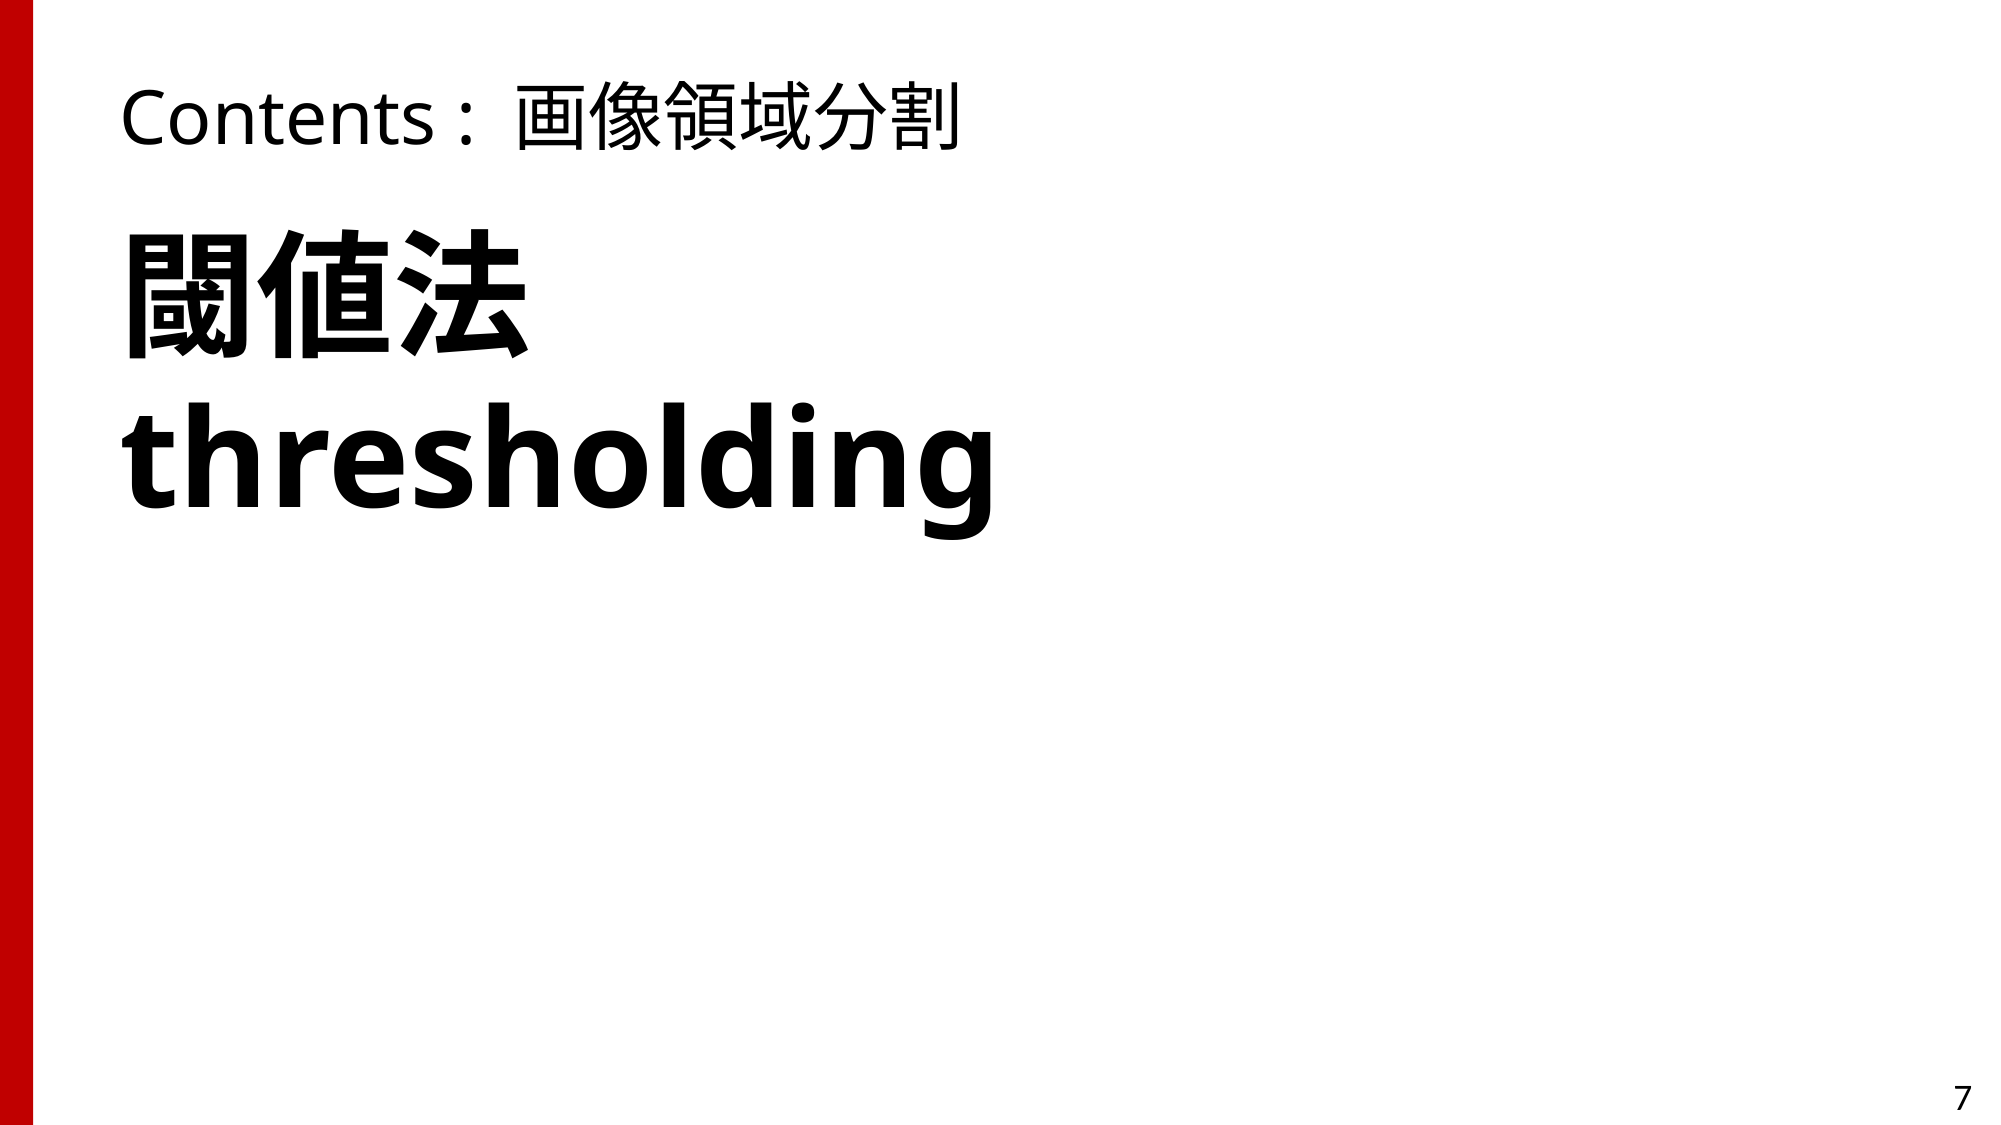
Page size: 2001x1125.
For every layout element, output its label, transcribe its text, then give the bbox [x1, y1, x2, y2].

slide_number 7 [1537, 1065, 1987, 1125]
title Contents : 画像領域分割 [104, 59, 1945, 181]
list 閾値法 thresholding [104, 220, 1147, 1090]
